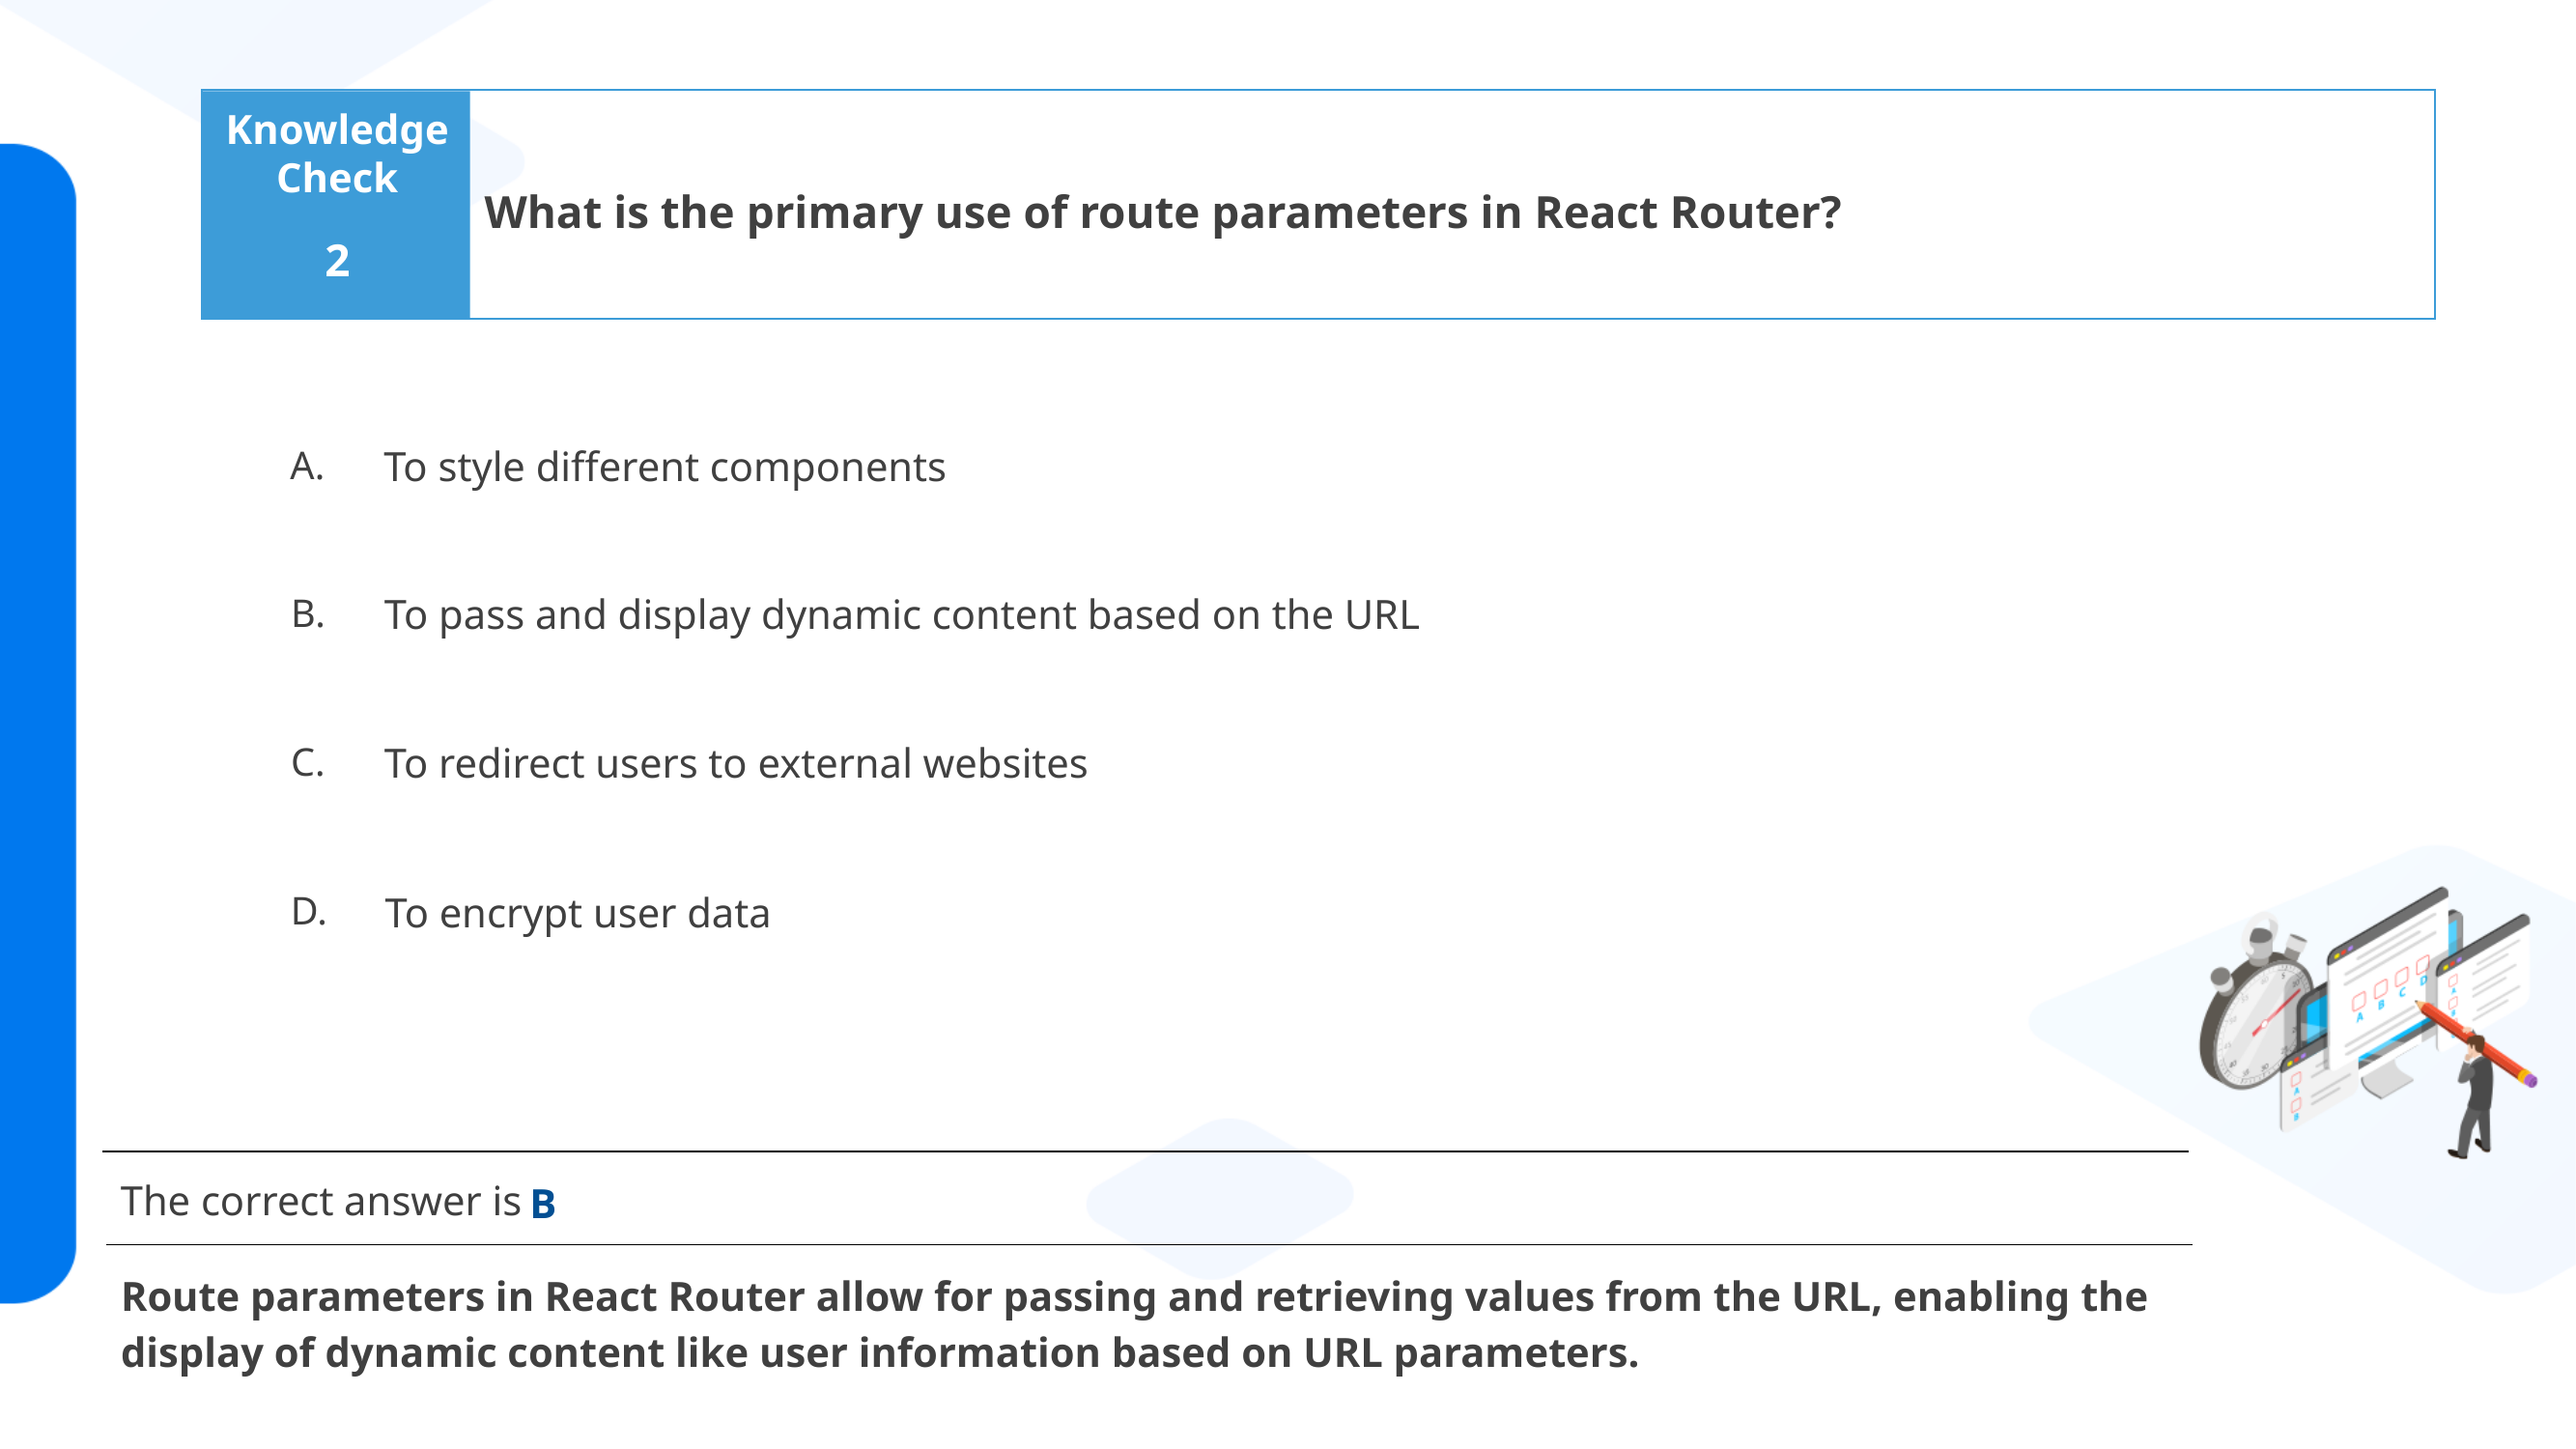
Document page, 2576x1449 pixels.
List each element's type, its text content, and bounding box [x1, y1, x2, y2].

list 2 [247, 188, 428, 321]
list To pass and display dynamic content based on the URL [369, 575, 2153, 708]
list B [515, 1152, 1915, 1246]
list To encrypt user data [370, 873, 2154, 1007]
list To redirect users to external websites [369, 724, 2153, 857]
list What is the primary use of route parameters in React Router? [469, 92, 2436, 322]
picture [0, 0, 2576, 1449]
list To style different components [369, 427, 2152, 560]
list Route parameters in React Router allow for passing and retrieving values from the URL, enabling the display of dynamic content like user information based on URL parameters. [105, 1257, 2182, 1417]
